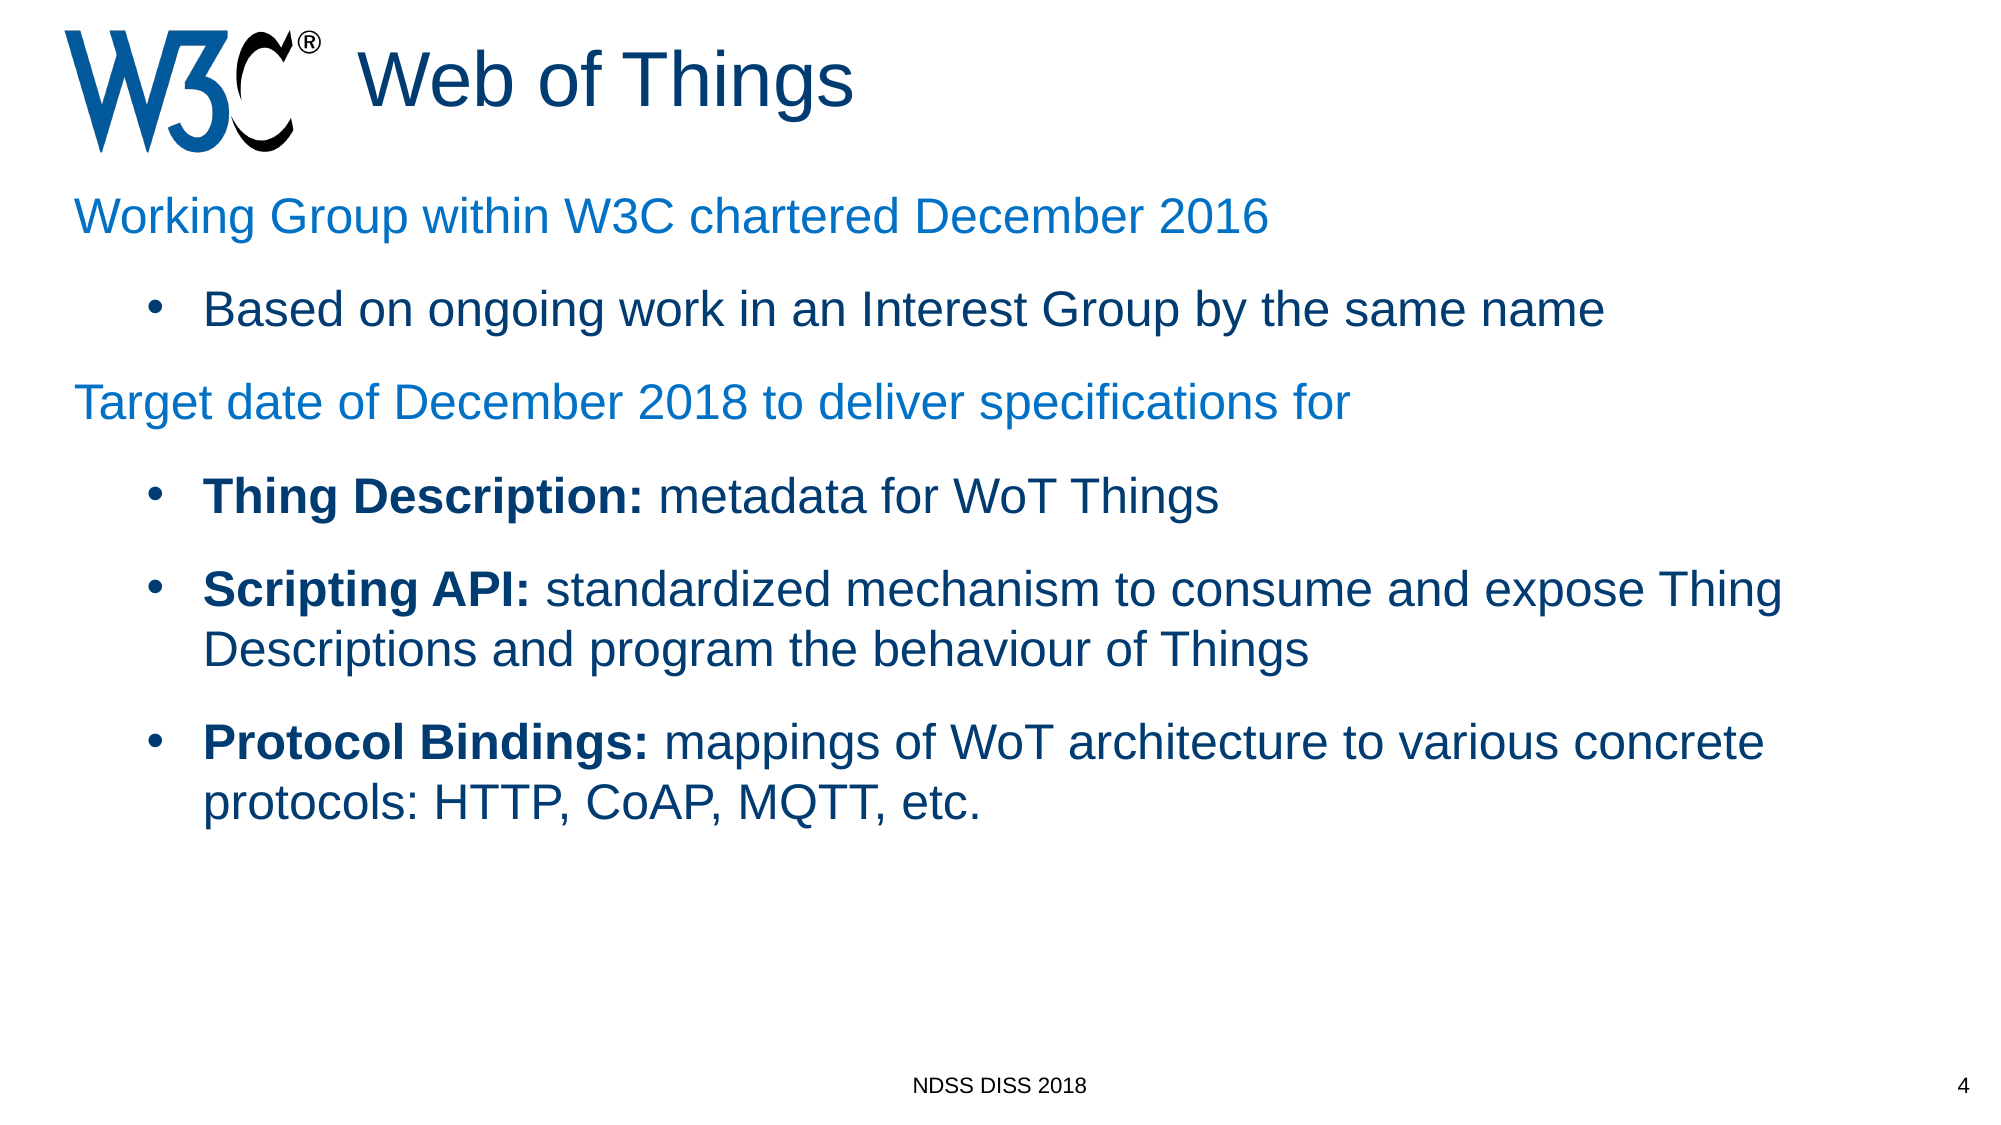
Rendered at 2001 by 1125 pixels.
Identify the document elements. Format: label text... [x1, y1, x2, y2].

slide_number 4 [1503, 1055, 1970, 1116]
title Web of Things [342, 14, 1817, 155]
footer NDSS DISS 2018 [683, 1055, 1317, 1116]
list Working Group within W3C chartered December 2016 Based on ongoing work in an Interest Group by the same name Target date of December 2018 to deliver specifications for Thing Description: metadata for WoT Things Scripting API: standardized mechanism to consume and expose Thing Descriptions and program the behaviour of Things Protocol Bindings: mappings of WoT architecture to various concrete protocols: HTTP, CoAP, MQTT, etc. [58, 168, 1943, 970]
picture [58, 0, 327, 183]
